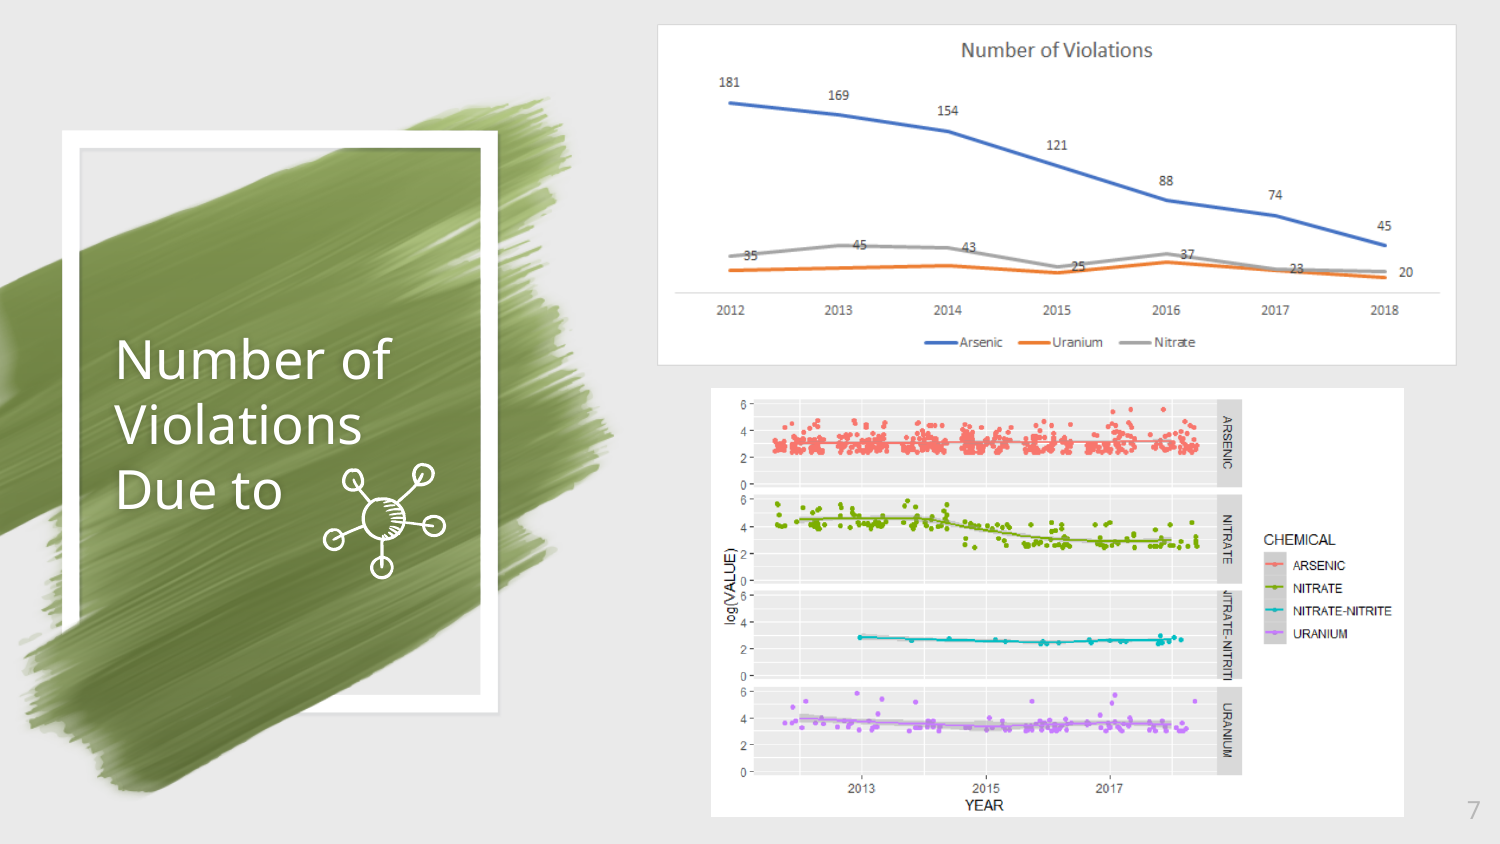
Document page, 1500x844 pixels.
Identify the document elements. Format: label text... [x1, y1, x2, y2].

title Number of Violations Due to [114, 149, 447, 696]
text_box [322, 462, 447, 580]
picture [0, 0, 1500, 844]
slide_number 7 [1391, 779, 1482, 844]
